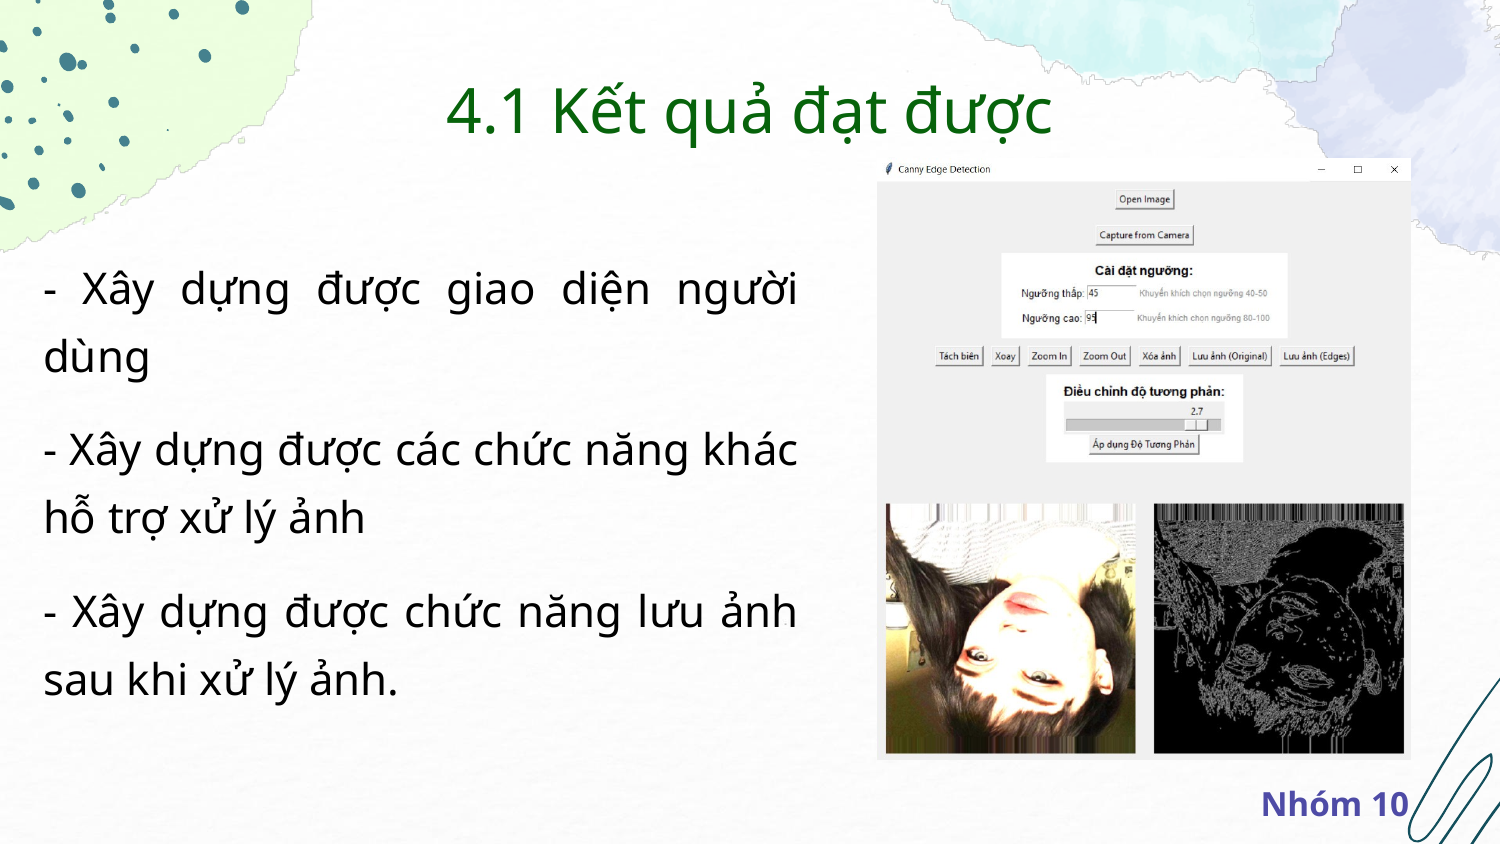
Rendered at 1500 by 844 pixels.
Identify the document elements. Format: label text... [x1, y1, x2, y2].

picture [0, 0, 1500, 844]
picture [1465, 682, 1500, 732]
subtitle Nhóm 10 [1019, 732, 1500, 844]
text_box - Xây dựng được giao diện người dùng - Xây dựng được các chức năng khác hỗ trợ xử lý ảnh - Xây dựng được chức năng lưu ảnh sau khi xử lý ảnh. [28, 237, 814, 712]
title 4.1 Kết quả đạt được [118, 56, 1382, 151]
